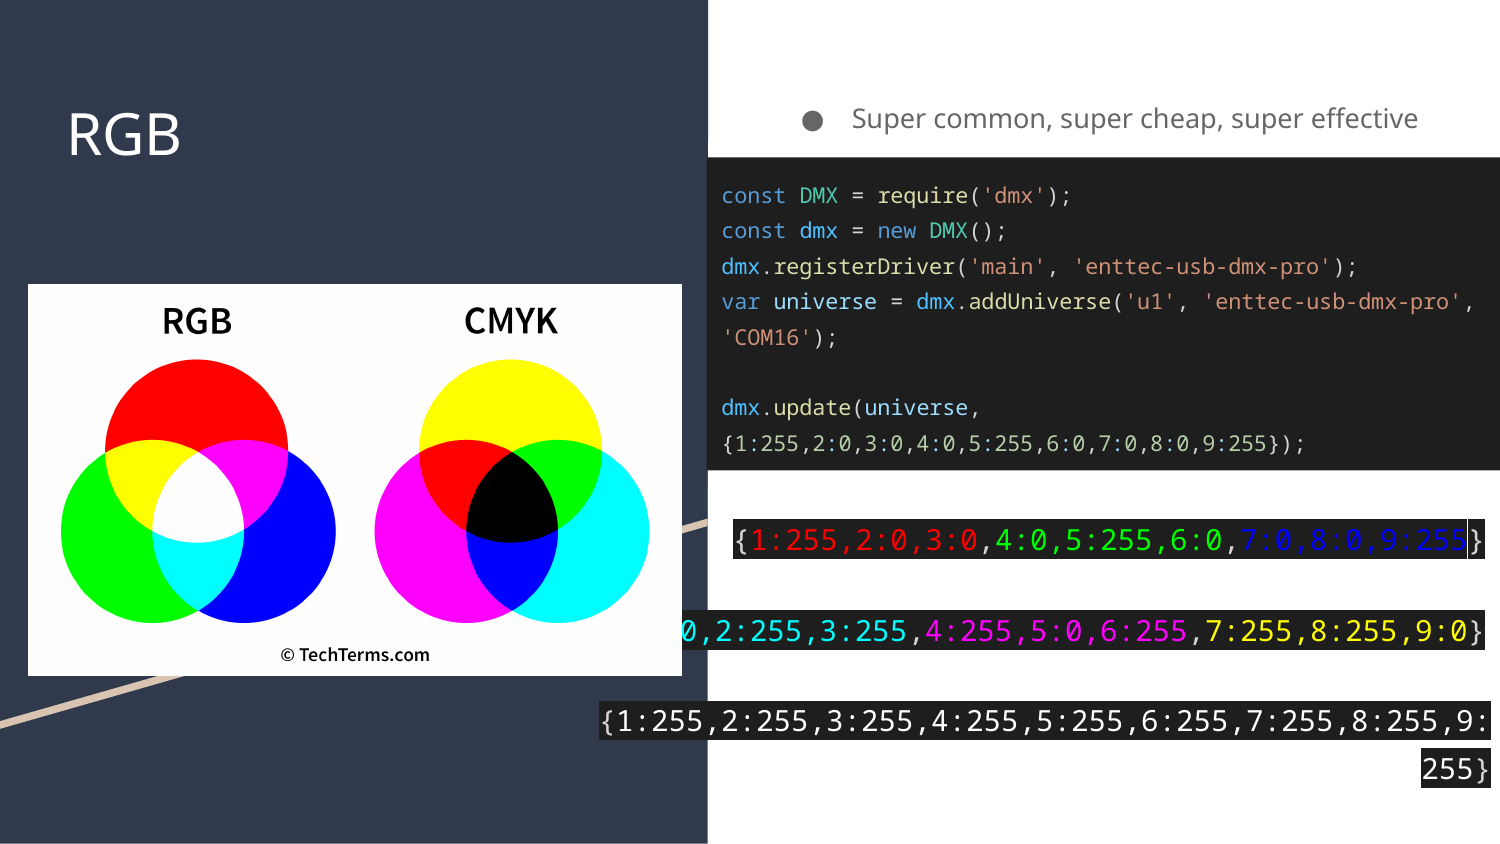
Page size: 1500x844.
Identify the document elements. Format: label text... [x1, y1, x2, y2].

text_box {1:255,2:255,3:255,4:255,5:255,6:255,7:255,8:255,9:255} [579, 675, 1500, 800]
text_box {1:255,2:0,3:0,4:0,5:255,6:0,7:0,8:0,9:255} [686, 493, 1500, 571]
list Super common, super cheap, super effective [761, 82, 1446, 157]
text_box const DMX = require('dmx'); const dmx = new DMX(); dmx.registerDriver('main', 'enttec-usb-dmx-pro'); var universe = dmx.addUniverse('u1', 'enttec-usb-dmx-pro', 'COM16'); dmx.update(universe, {1:255,2:0,3:0,4:0,5:255,6:0,7:0,8:0,9:255}); [706, 157, 1500, 471]
picture [28, 283, 682, 676]
text_box {1:0,2:255,3:255,4:255,5:0,6:255,7:255,8:255,9:0} [686, 584, 1500, 662]
title RGB [51, 82, 660, 282]
